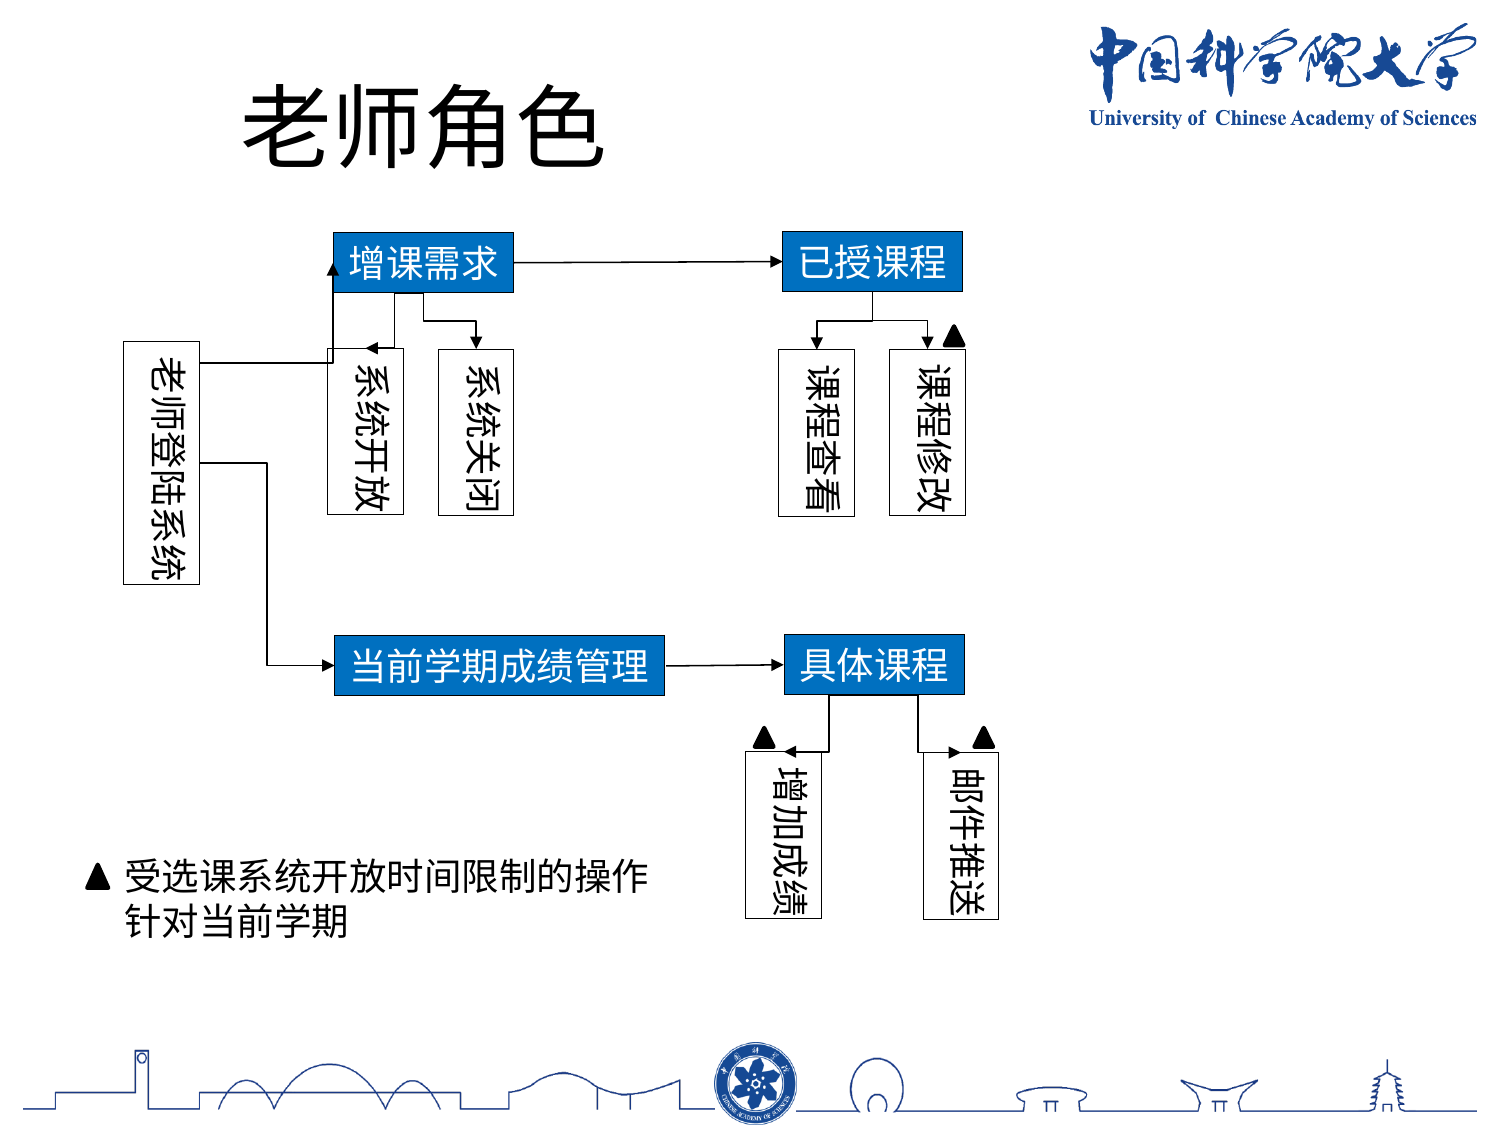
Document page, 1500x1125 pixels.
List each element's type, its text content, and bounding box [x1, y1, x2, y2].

text_box 老师角色 [4, 30, 844, 219]
picture [23, 1039, 1477, 1125]
picture [1078, 23, 1477, 129]
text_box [86, 845, 668, 953]
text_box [123, 231, 1000, 920]
